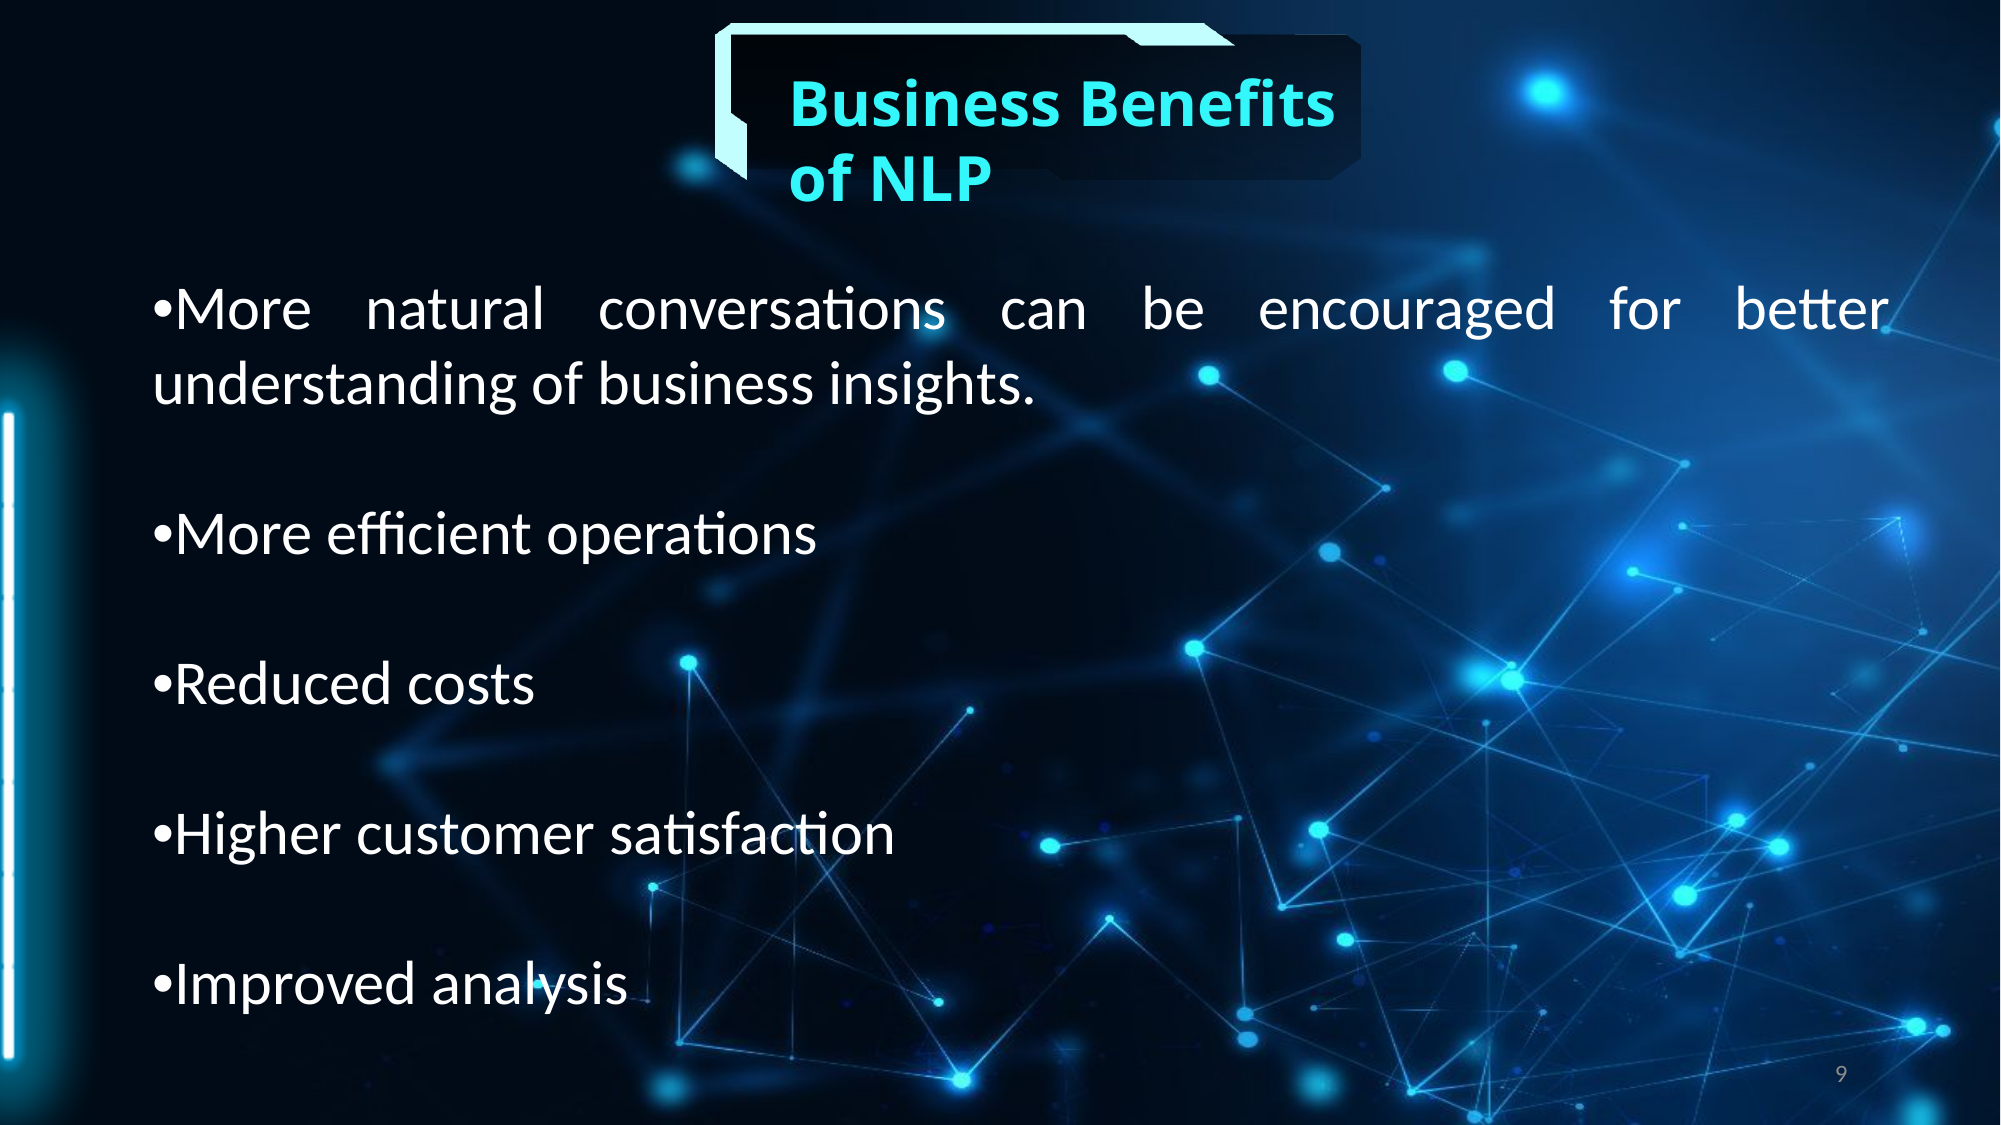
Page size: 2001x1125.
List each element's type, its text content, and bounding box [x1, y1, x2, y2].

text_box •More natural conversations can be encouraged for better understanding of business insights. •More efficient operations •Reduced costs •Higher customer satisfaction •Improved analysis [137, 260, 1907, 1025]
text_box Business Benefits of NLP [774, 56, 1386, 221]
picture [0, 0, 2001, 1125]
picture [2, 411, 14, 1060]
slide_number 9 [1412, 1042, 1863, 1103]
